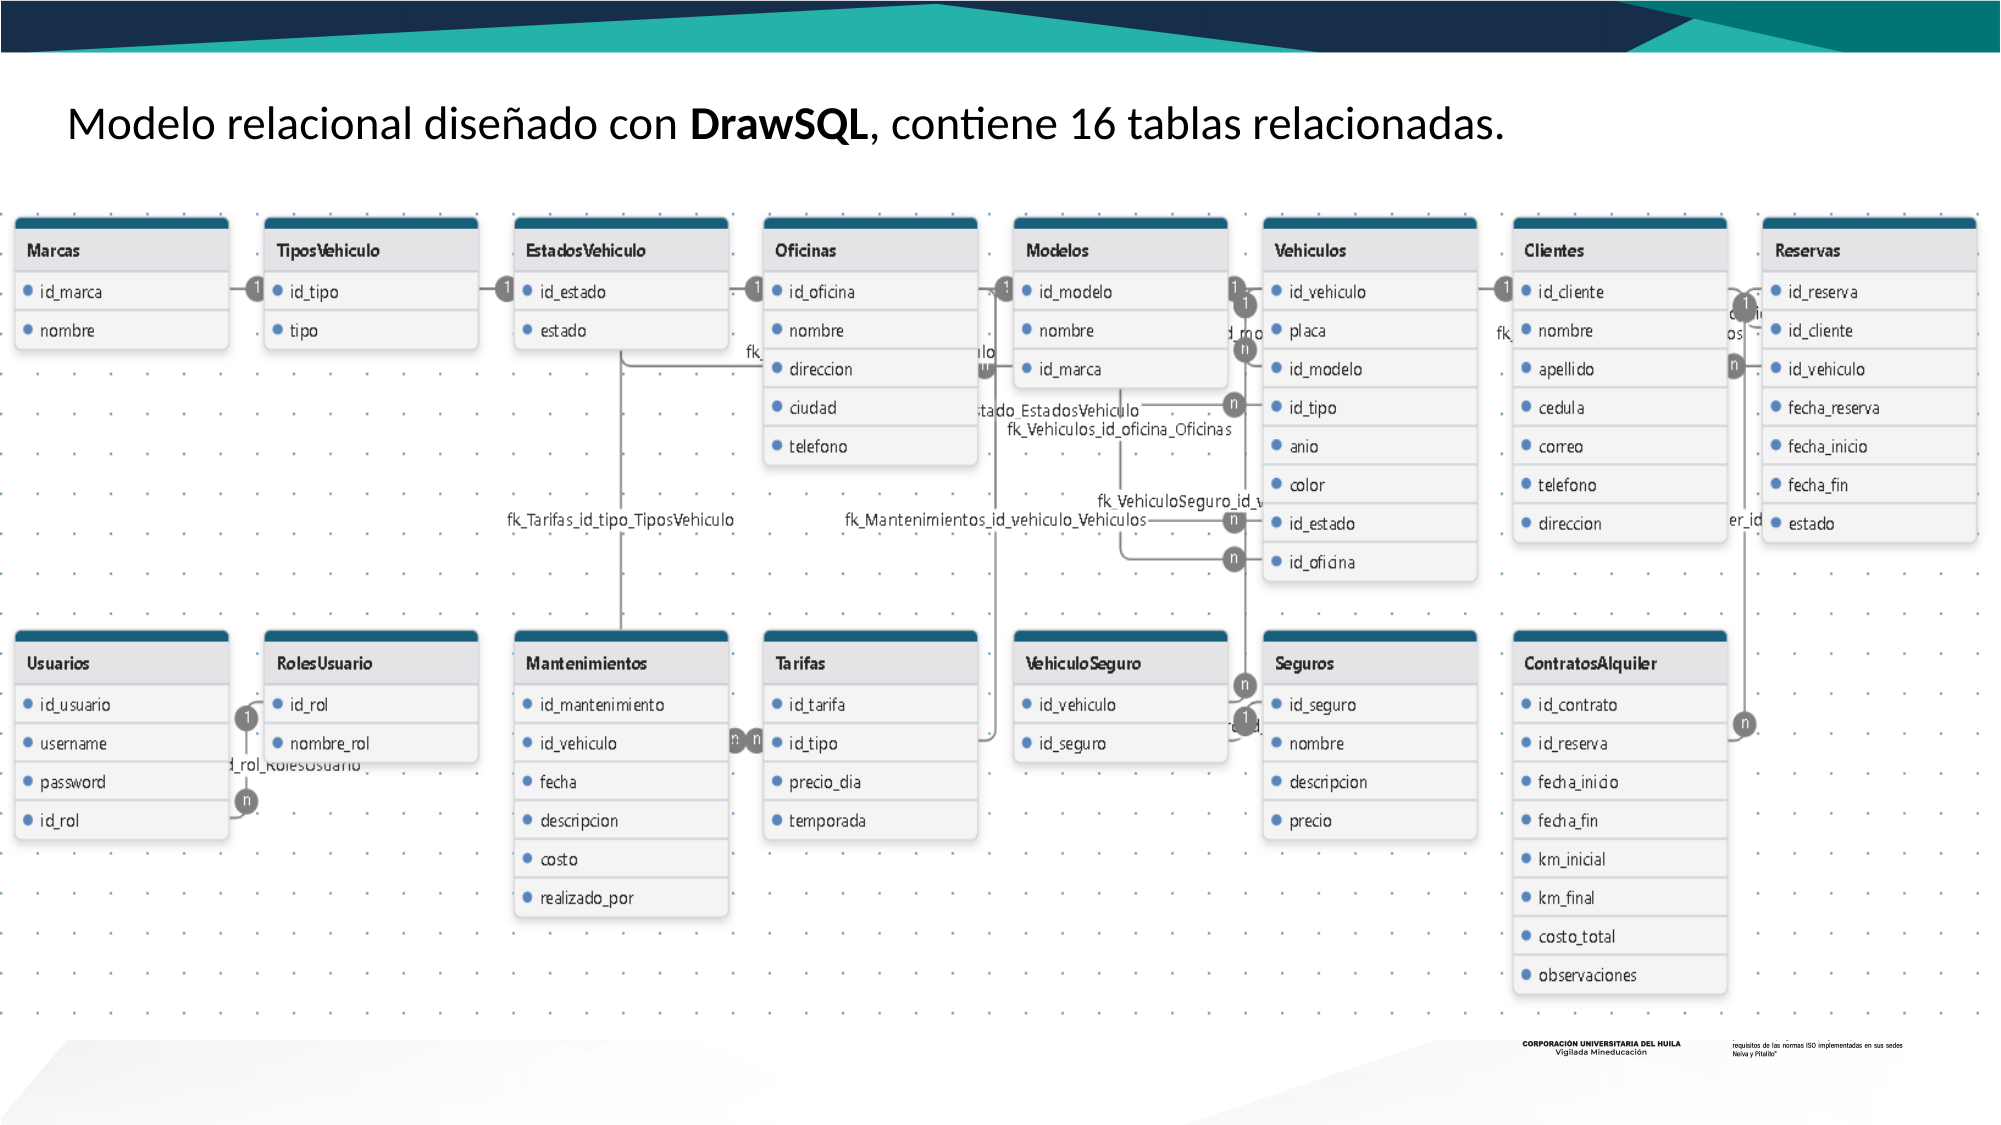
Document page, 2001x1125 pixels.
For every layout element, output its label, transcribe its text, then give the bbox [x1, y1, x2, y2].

picture [0, 0, 2001, 1125]
text_box Modelo relacional diseñado con DrawSQL, contiene 16 tablas relacionadas. [52, 85, 1948, 157]
